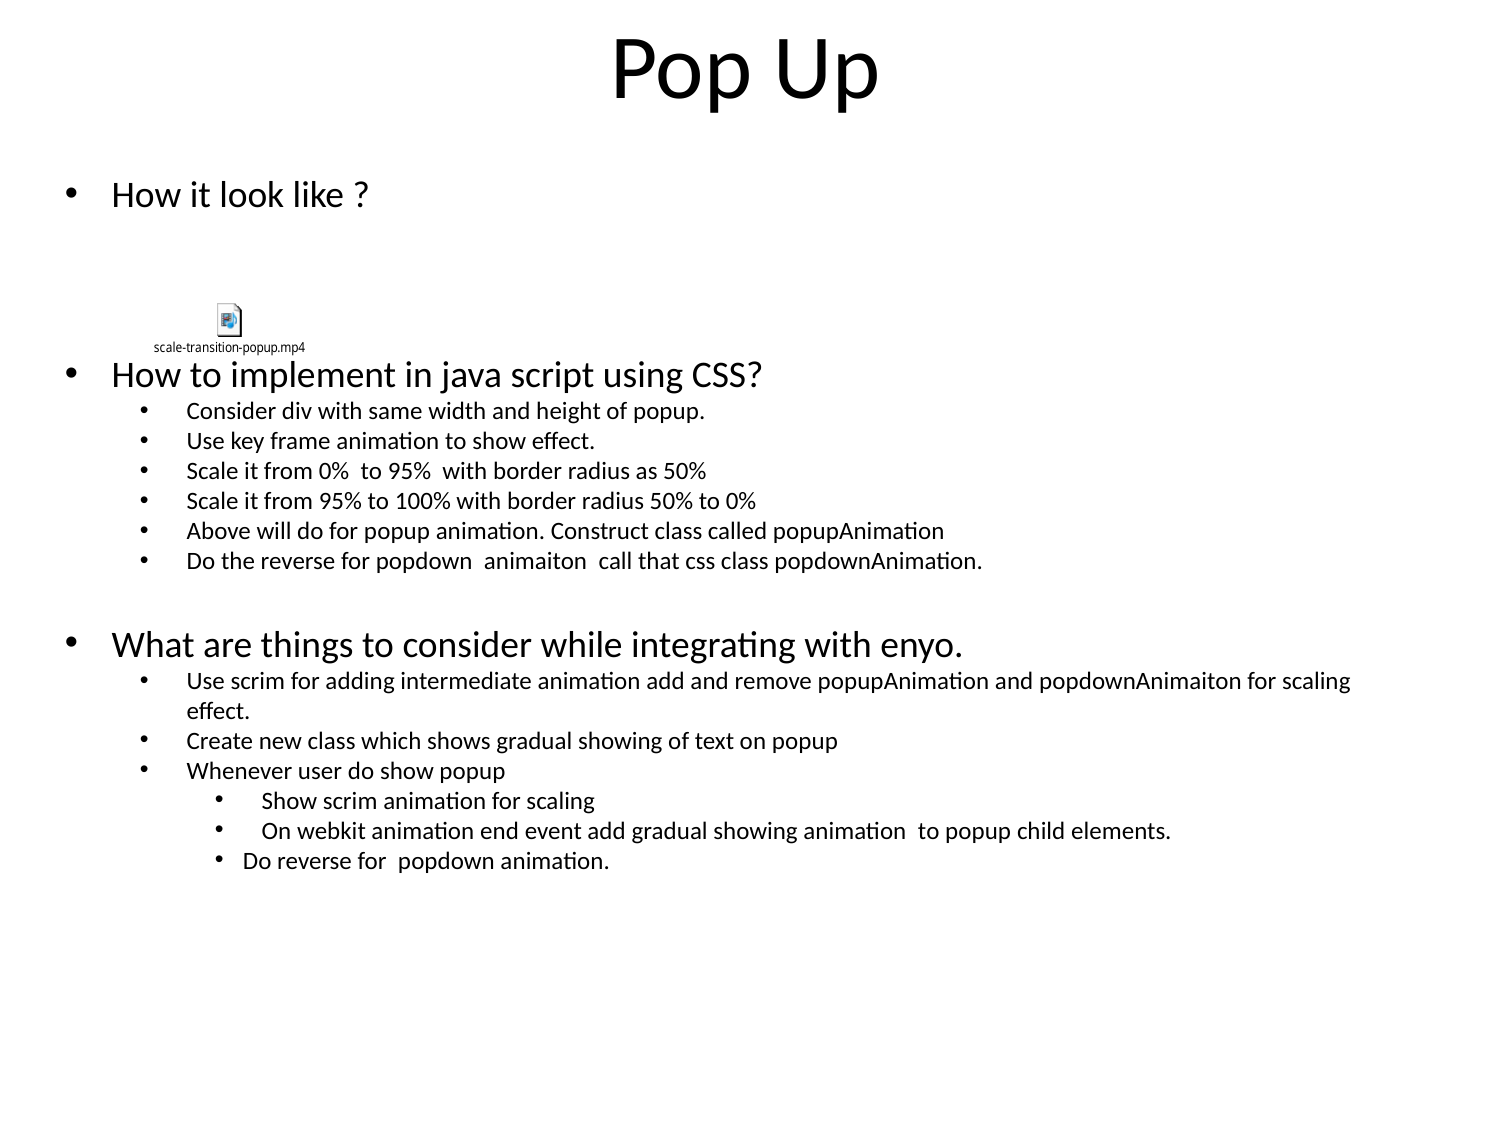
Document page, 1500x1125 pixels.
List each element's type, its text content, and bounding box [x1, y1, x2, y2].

text_box How it look like ? How to implement in java script using CSS? Consider div with same width and height of popup. Use key frame animation to show effect. Scale it from 0% to 95% with border radius as 50% Scale it from 95% to 100% with border radius 50% to 0% Above will do for popup animation. Construct class called popupAnimation Do the reverse for popdown animaiton call that css class popdownAnimation. What are things to consider while integrating with enyo. Use scrim for adding intermediate animation add and remove popupAnimation and popdownAnimaiton for scaling effect. Create new class which shows gradual showing of text on popup Whenever user do show popup Show scrim animation for scaling On webkit animation end event add gradual showing animation to popup child elements. Do reverse for popdown animation. [49, 162, 1388, 882]
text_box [137, 299, 321, 362]
text_box Pop Up [51, 0, 1440, 125]
